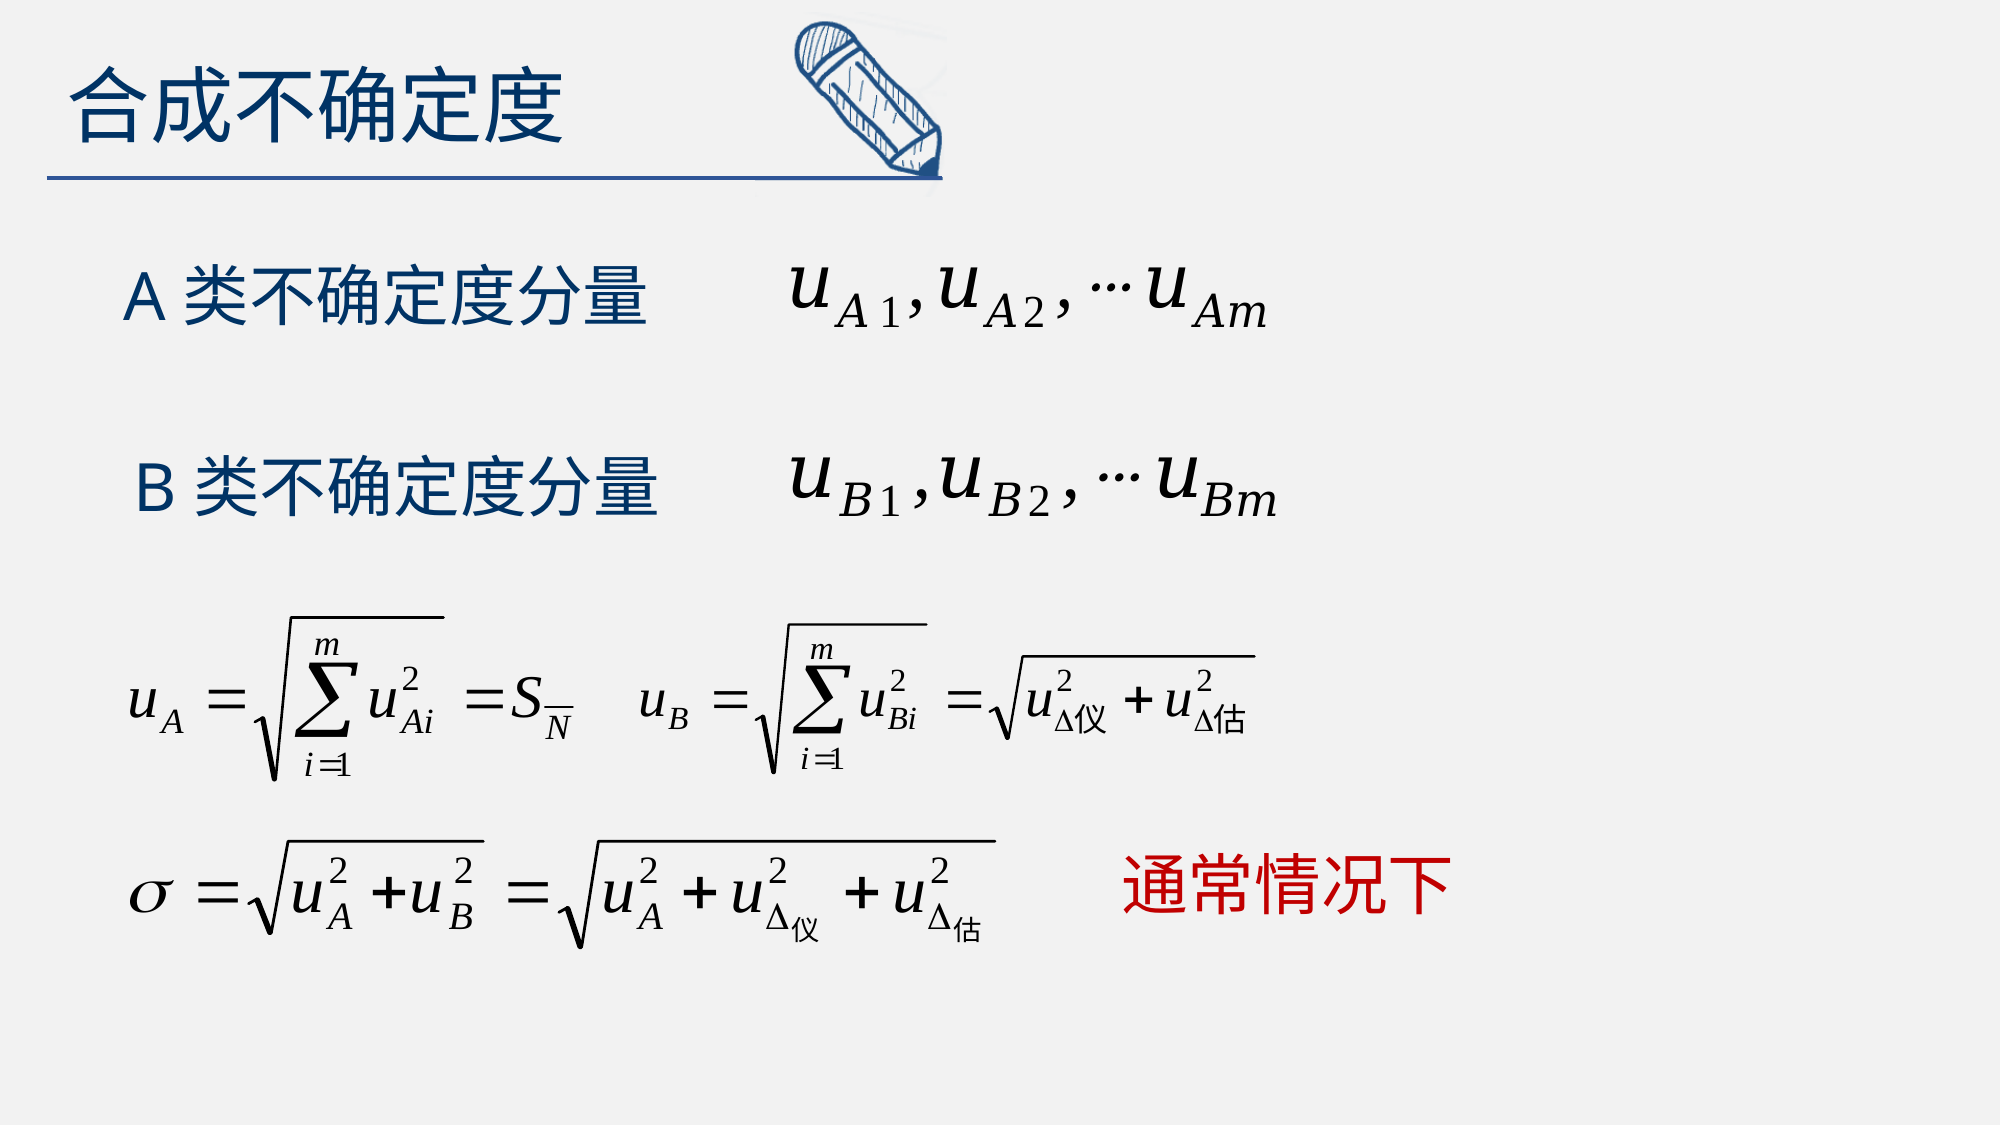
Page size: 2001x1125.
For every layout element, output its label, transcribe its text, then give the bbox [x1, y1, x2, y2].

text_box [118, 601, 588, 794]
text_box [118, 824, 1007, 963]
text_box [631, 609, 1270, 786]
text_box A类不确定度分量 [109, 246, 822, 342]
text_box B类不确定度分量 [118, 437, 832, 533]
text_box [46, 12, 948, 197]
